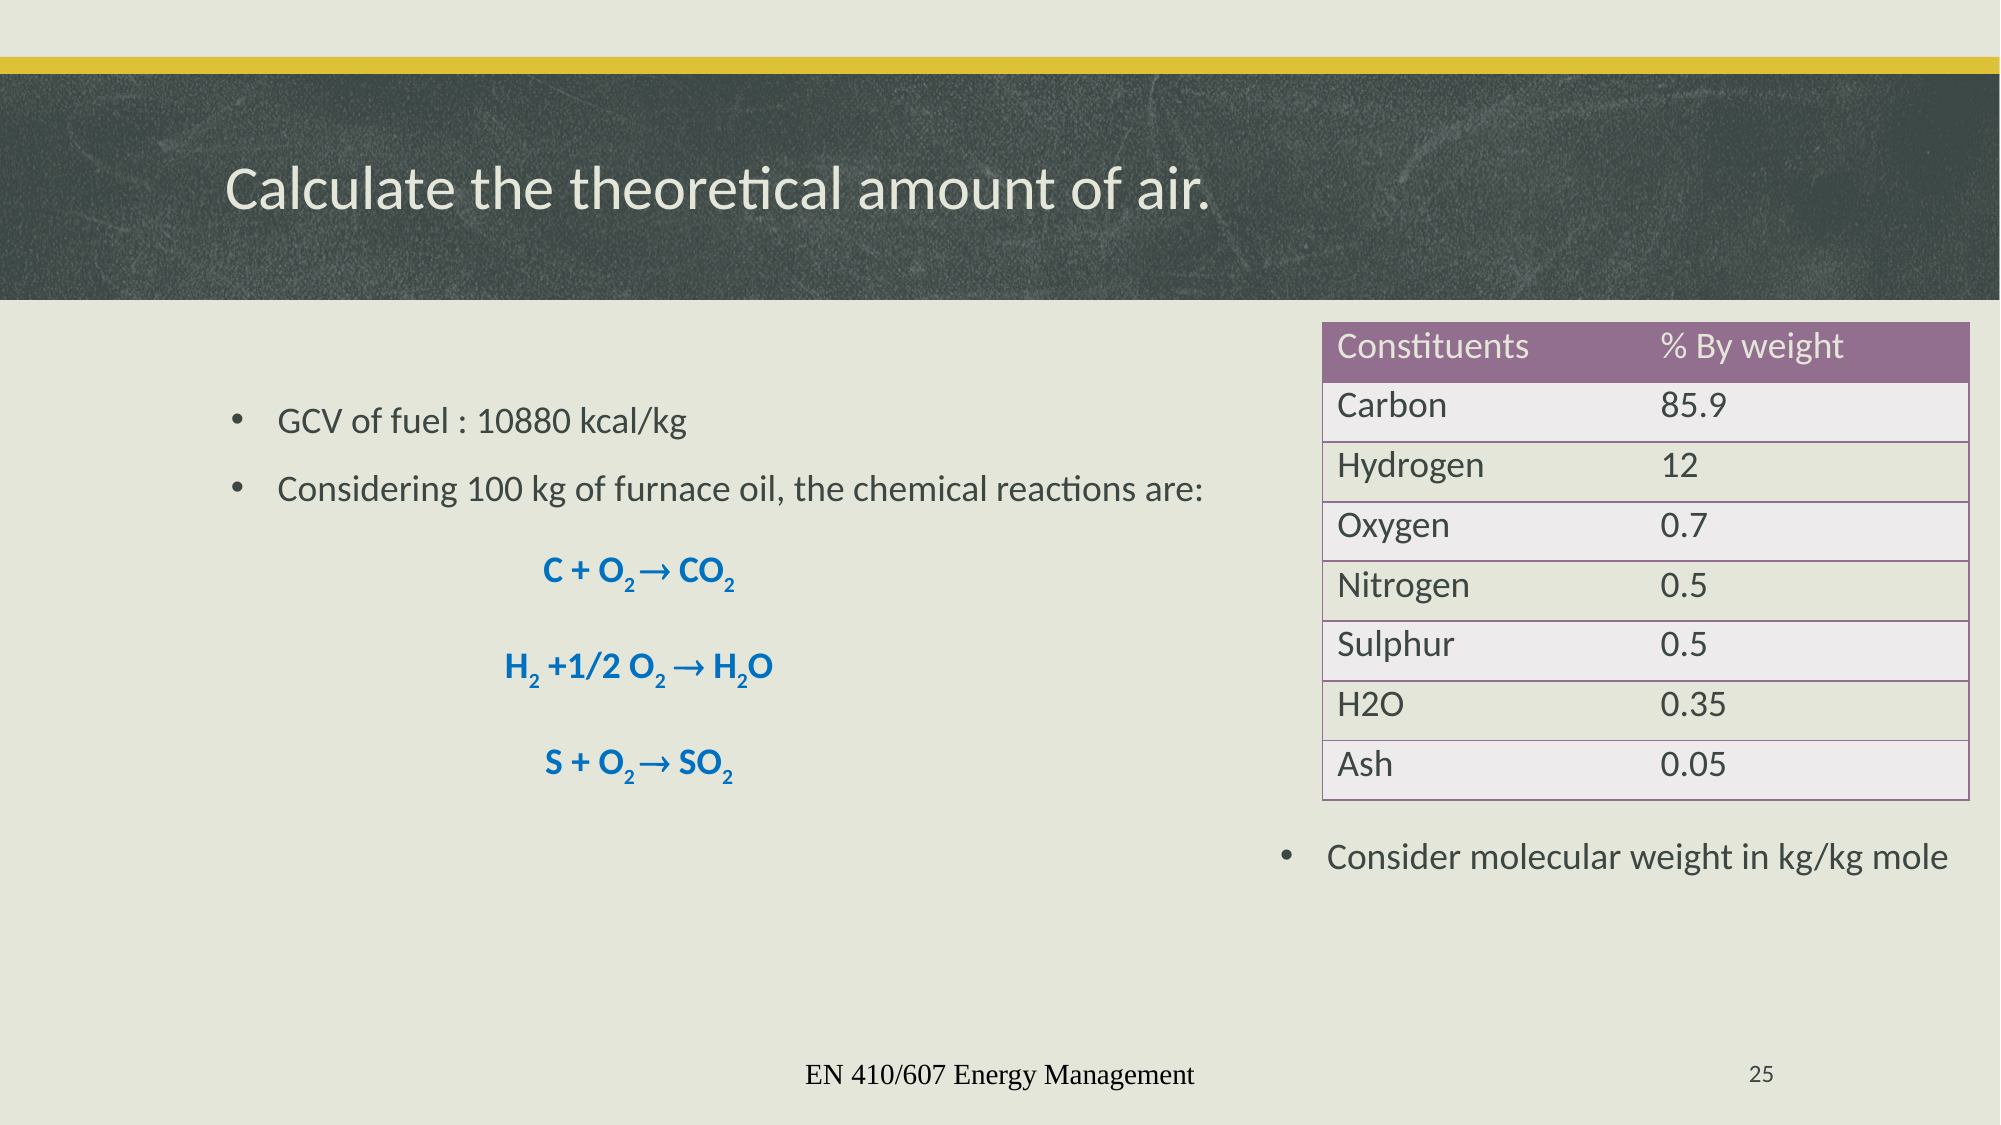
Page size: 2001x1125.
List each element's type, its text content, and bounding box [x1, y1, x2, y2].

table_header % By weight [1646, 323, 1968, 381]
picture [0, 74, 2000, 300]
text_box C + O2  CO2 H2 +1/2 O2  H2O S + O2  SO2 [374, 537, 905, 796]
table_cell 0.05 [1646, 741, 1968, 799]
table_cell 0.35 [1646, 682, 1968, 740]
text_box Consider molecular weight in kg/kg mole [1265, 825, 1965, 885]
table_cell Hydrogen [1323, 443, 1646, 501]
table_cell 0.5 [1646, 622, 1968, 680]
table_cell Oxygen [1323, 503, 1646, 560]
title Calculate the theoretical amount of air. [210, 76, 1790, 300]
table_cell Sulphur [1323, 622, 1646, 680]
table_cell Ash [1323, 741, 1646, 799]
table_cell 0.5 [1646, 562, 1968, 620]
slide_number 25 [1466, 1042, 1790, 1103]
table_cell 85.9 [1646, 383, 1968, 441]
table_cell Nitrogen [1323, 562, 1646, 620]
table_cell H2O [1323, 682, 1646, 740]
table_cell 0.7 [1646, 503, 1968, 560]
table_cell 12 [1646, 443, 1968, 501]
text_box GCV of fuel : 10880 kcal/kg Considering 100 kg of furnace oil, the chemical reactions are: [216, 366, 1221, 584]
table_cell Carbon [1323, 383, 1646, 441]
footer EN 410/607 Energy Management [533, 1042, 1466, 1103]
table_header Constituents [1323, 323, 1646, 381]
